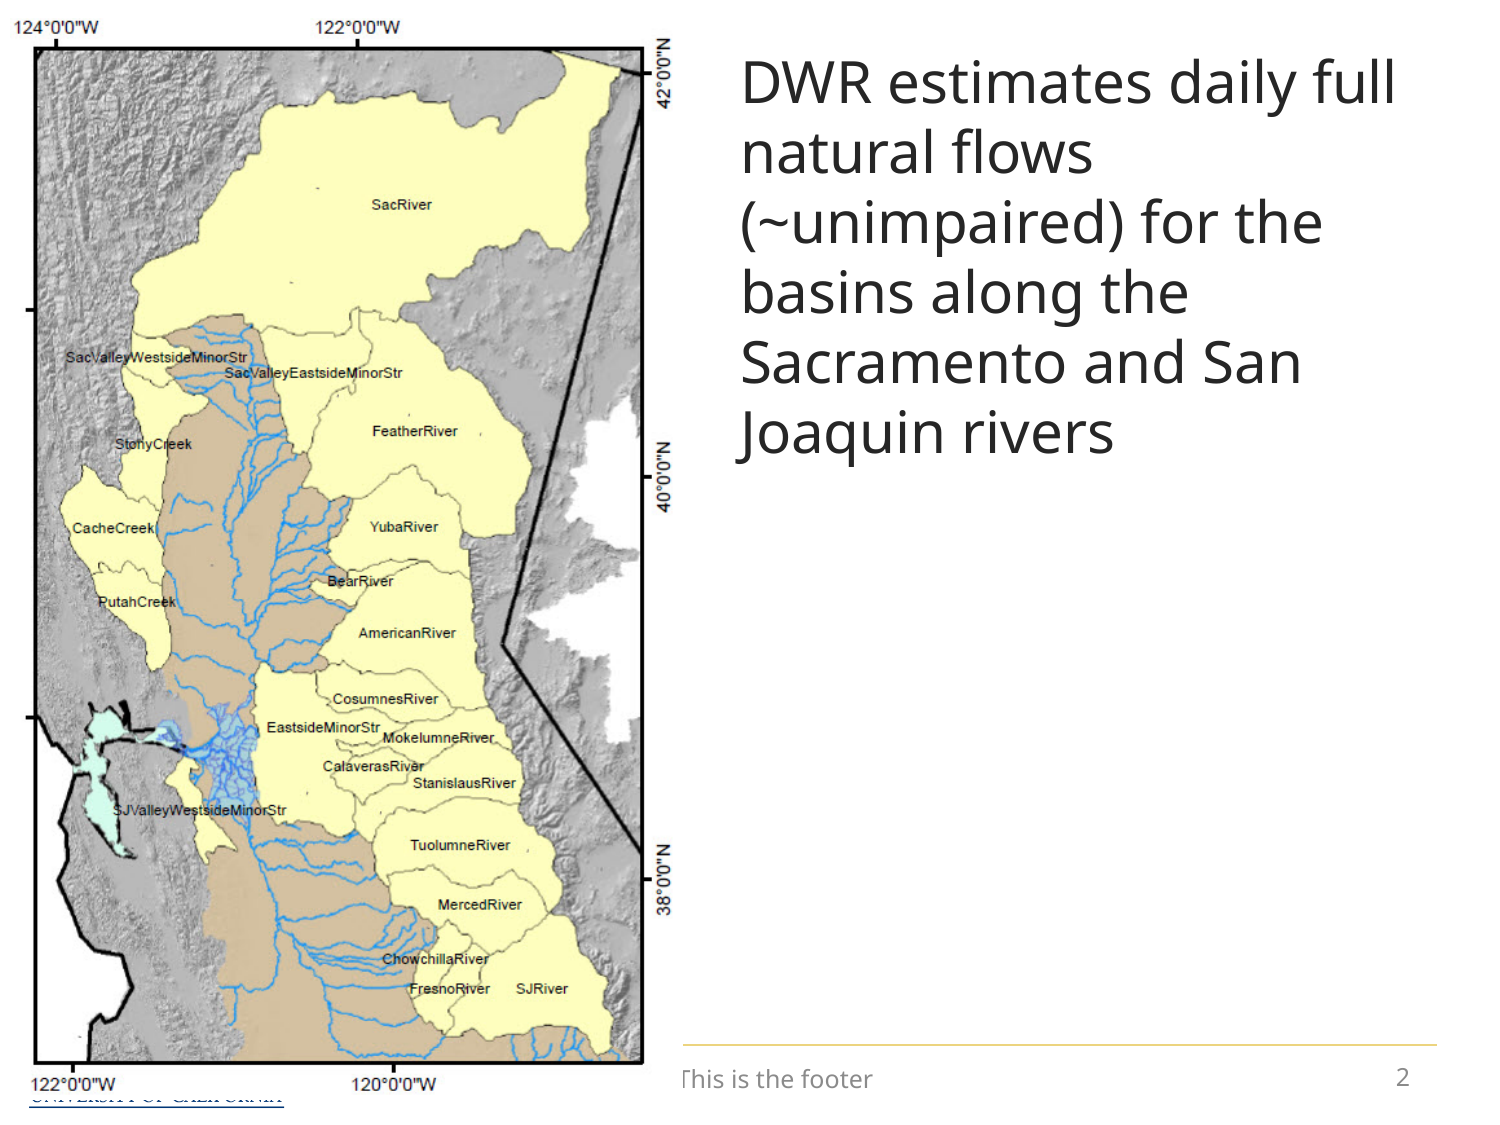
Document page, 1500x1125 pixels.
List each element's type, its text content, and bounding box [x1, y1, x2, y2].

slide_number 2 [1237, 1056, 1425, 1100]
list DWR estimates daily full natural flows (~unimpaired) for the basins along the Sacramento and San Joaquin rivers [725, 37, 1425, 663]
picture [0, 7, 684, 1109]
footer This is the footer [687, 1056, 1200, 1100]
